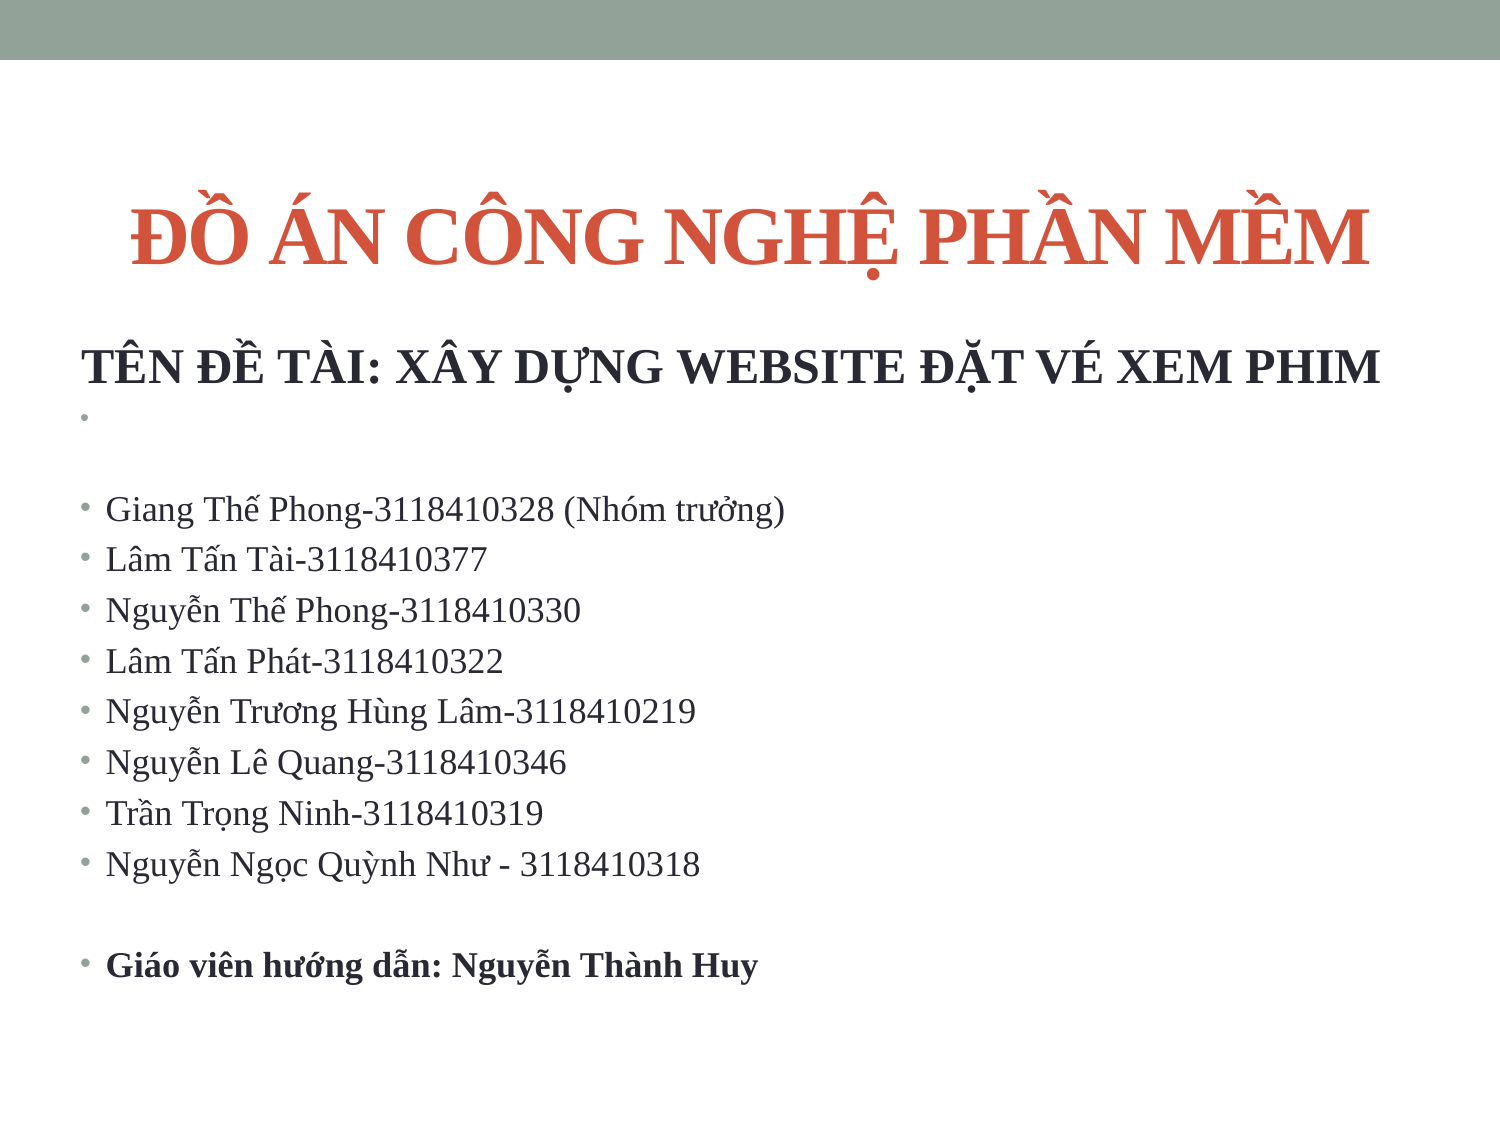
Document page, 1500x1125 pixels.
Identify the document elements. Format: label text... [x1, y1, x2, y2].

subtitle TÊN ĐỀ TÀI: XÂY DỰNG WEBSITE ĐẶT VÉ XEM PHIM Giang Thế Phong-3118410328 (Nhóm trưởng) Lâm Tấn Tài-3118410377 Nguyễn Thế Phong-3118410330 Lâm Tấn Phát-3118410322 Nguyễn Trương Hùng Lâm-3118410219 Nguyễn Lê Quang-3118410346 Trần Trọng Ninh-3118410319 Nguyễn Ngọc Quỳnh Như - 3118410318 Giáo viên hướng dẫn: Nguyễn Thành Huy [64, 326, 1412, 1059]
title ĐỒ ÁN CÔNG NGHỆ PHẦN MỀM [100, 125, 1423, 339]
